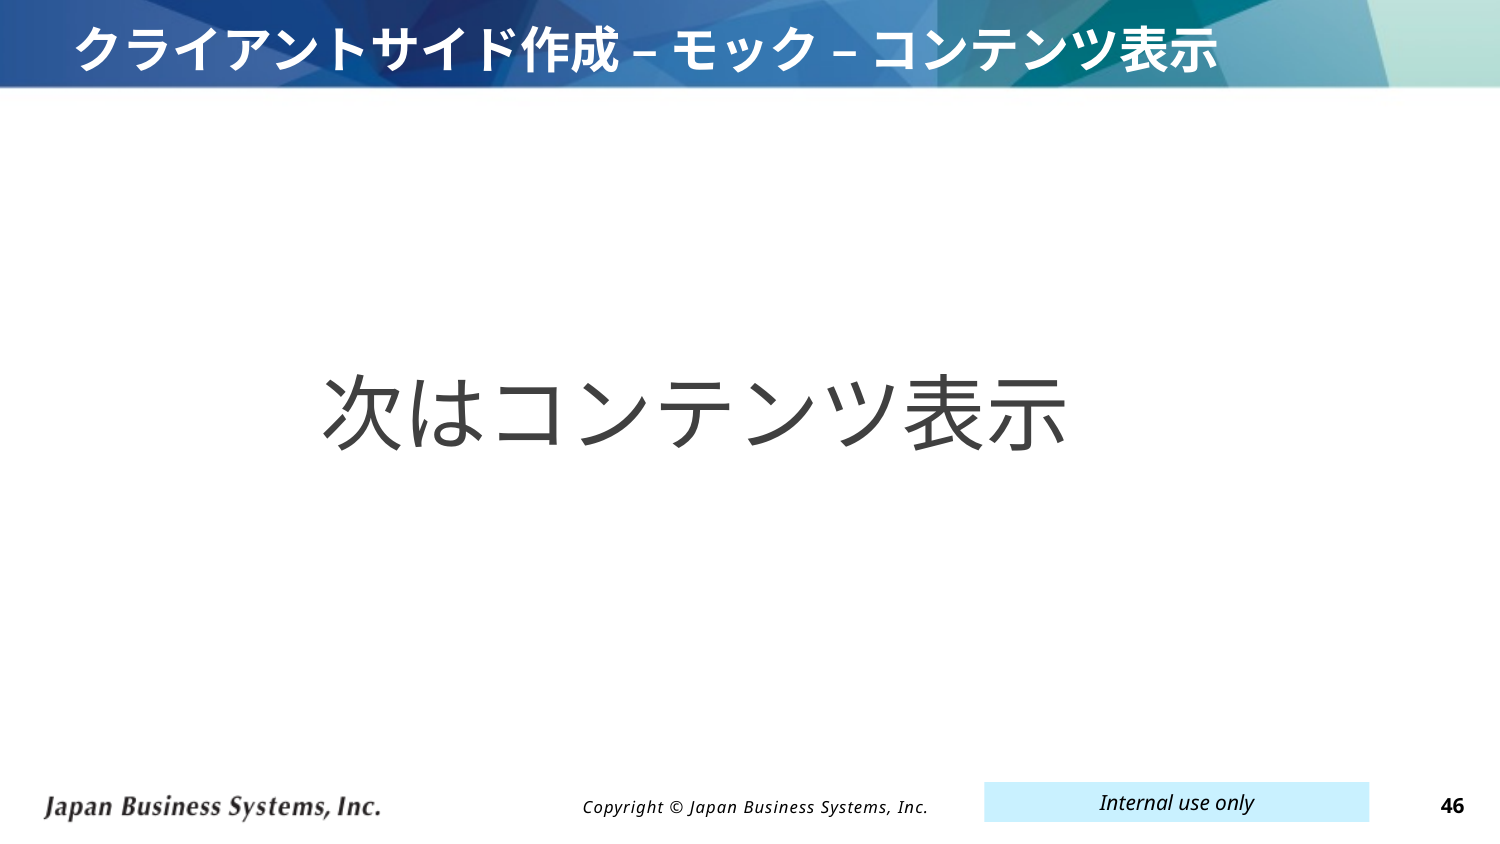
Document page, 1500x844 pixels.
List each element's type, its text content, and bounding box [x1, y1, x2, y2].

list 次はコンテンツ表示 [305, 353, 1107, 448]
picture [0, 0, 1500, 844]
title クライアントサイド作成 – モック – コンテンツ表示 [57, 10, 1441, 79]
